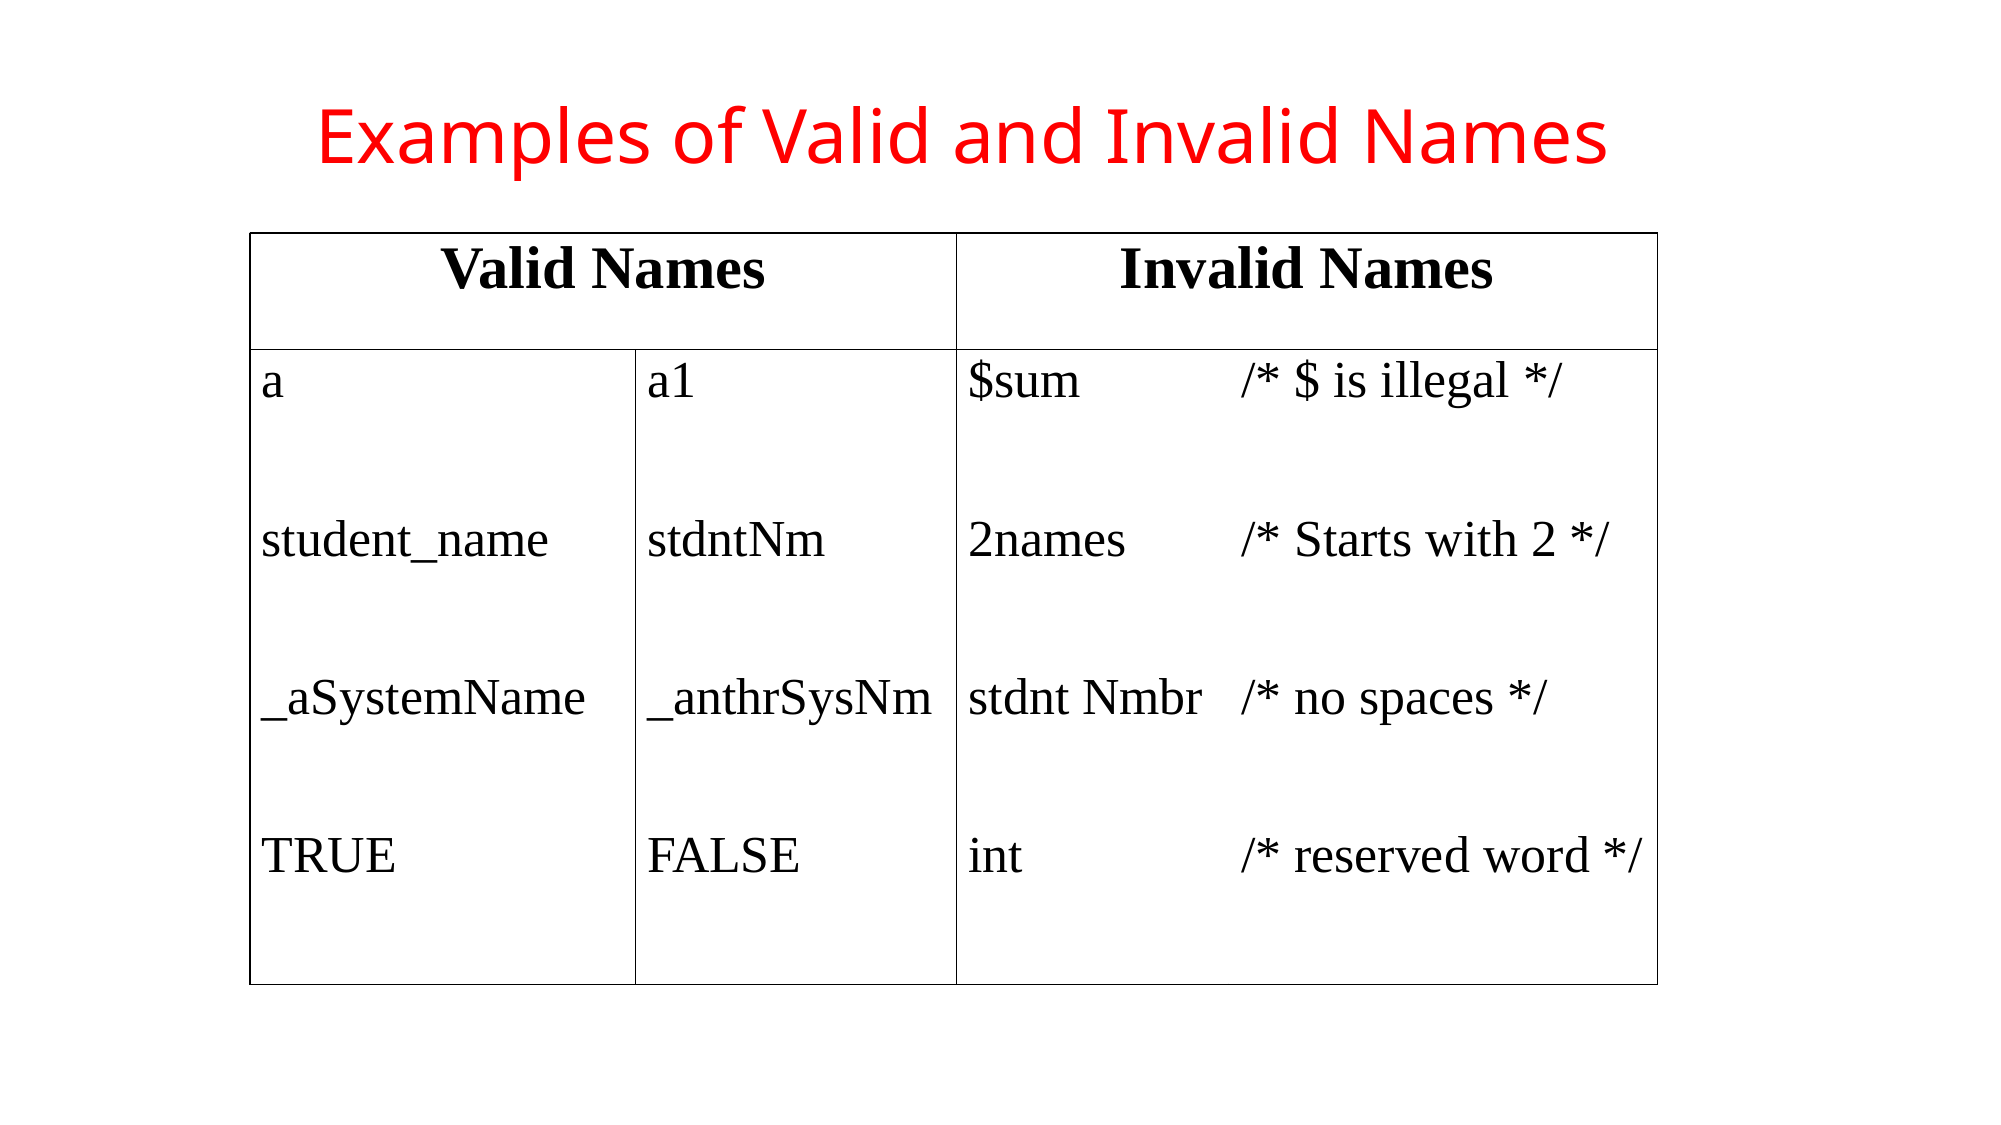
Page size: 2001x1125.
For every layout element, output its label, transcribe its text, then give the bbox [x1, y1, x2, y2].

title Examples of Valid and Invalid Names [300, 45, 1675, 232]
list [233, 232, 1675, 988]
